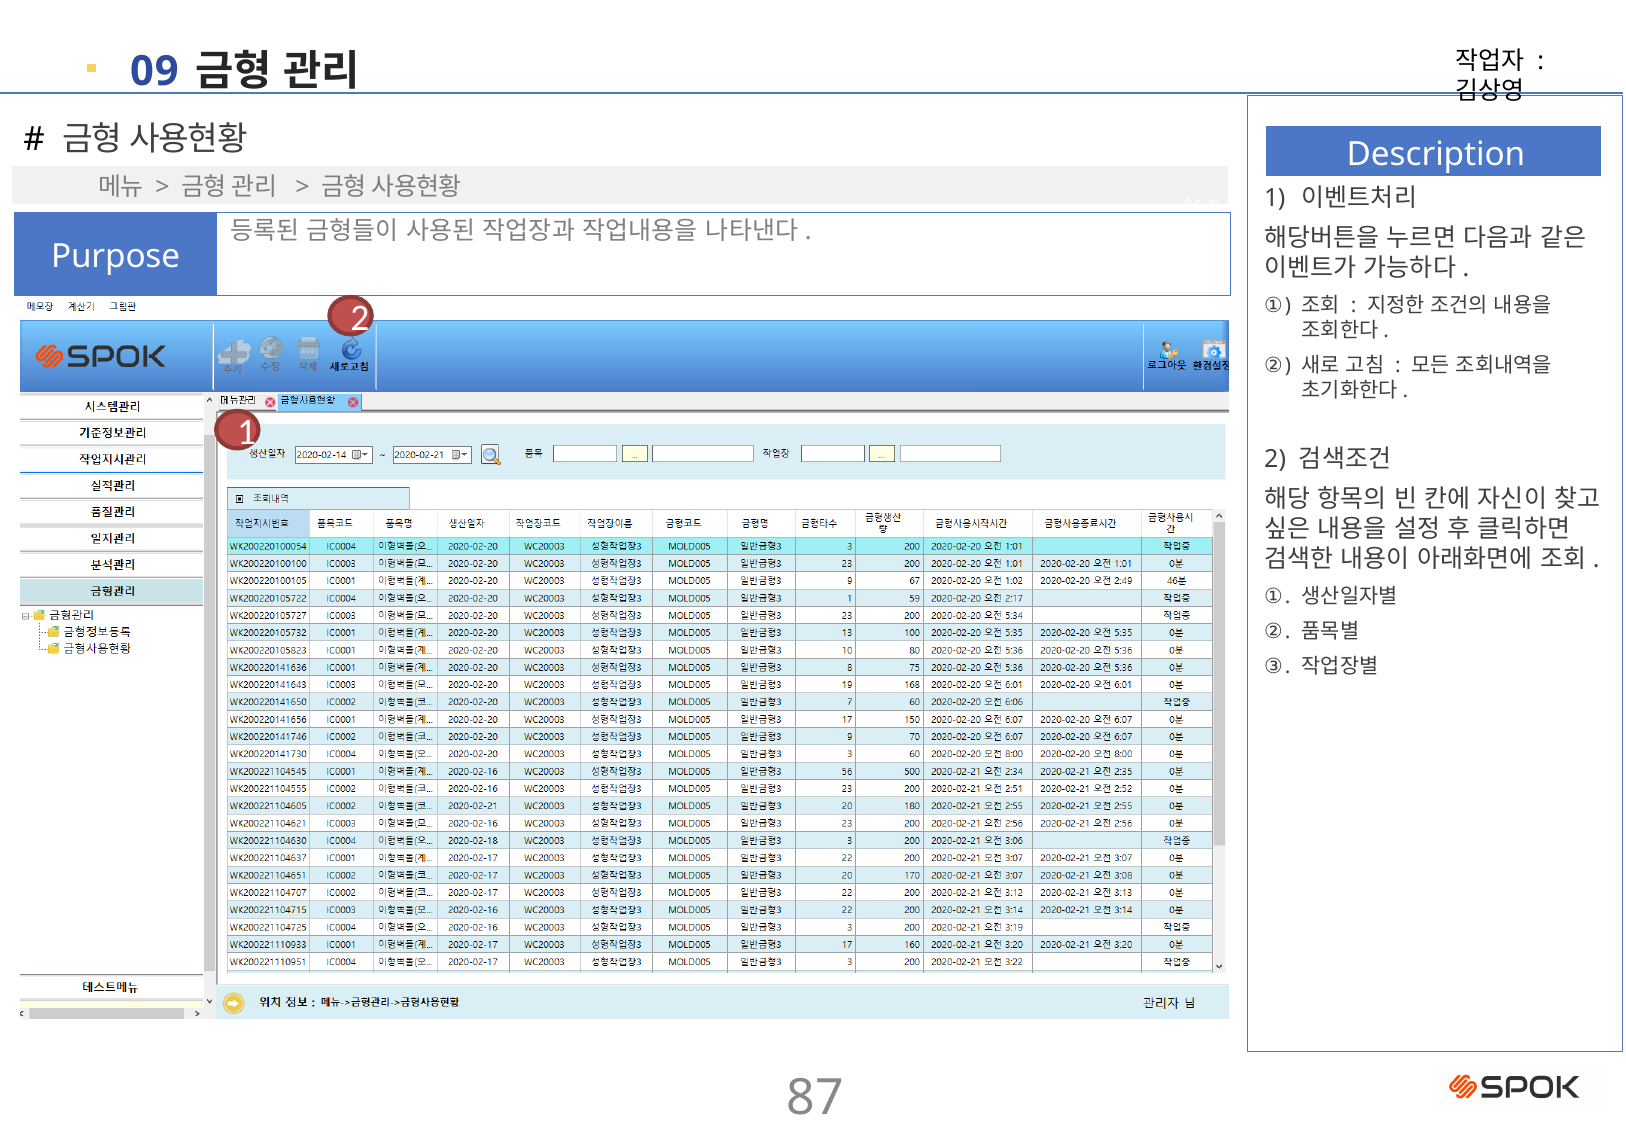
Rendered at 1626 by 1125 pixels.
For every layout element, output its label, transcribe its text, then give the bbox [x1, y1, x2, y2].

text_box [11, 166, 1229, 193]
picture [20, 297, 1230, 1020]
picture [1449, 1060, 1610, 1114]
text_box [87, 42, 438, 92]
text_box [14, 190, 1231, 297]
text_box 작업자 : 김상영 [1440, 37, 1625, 94]
slide_number 87 [483, 1064, 1142, 1125]
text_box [0, 92, 1623, 1052]
